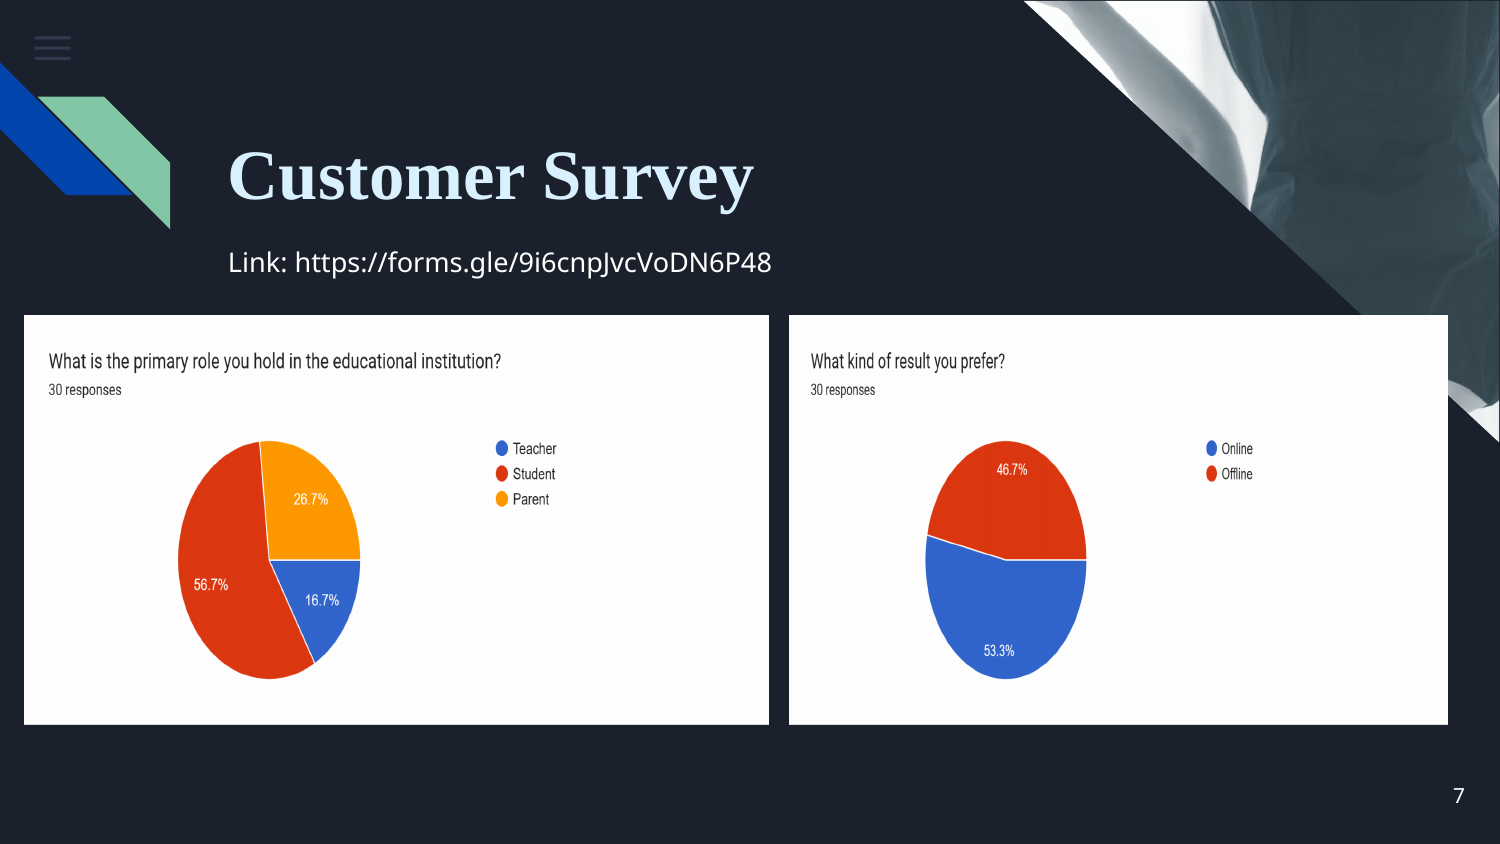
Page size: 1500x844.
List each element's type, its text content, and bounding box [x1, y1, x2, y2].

picture [788, 0, 1500, 725]
list Link: https://forms.gle/9i6cnpJvcVoDN6P48 [212, 225, 1018, 290]
picture [24, 314, 769, 725]
slide_number ‹#› [1389, 764, 1480, 830]
title Customer Survey [212, 100, 1018, 199]
